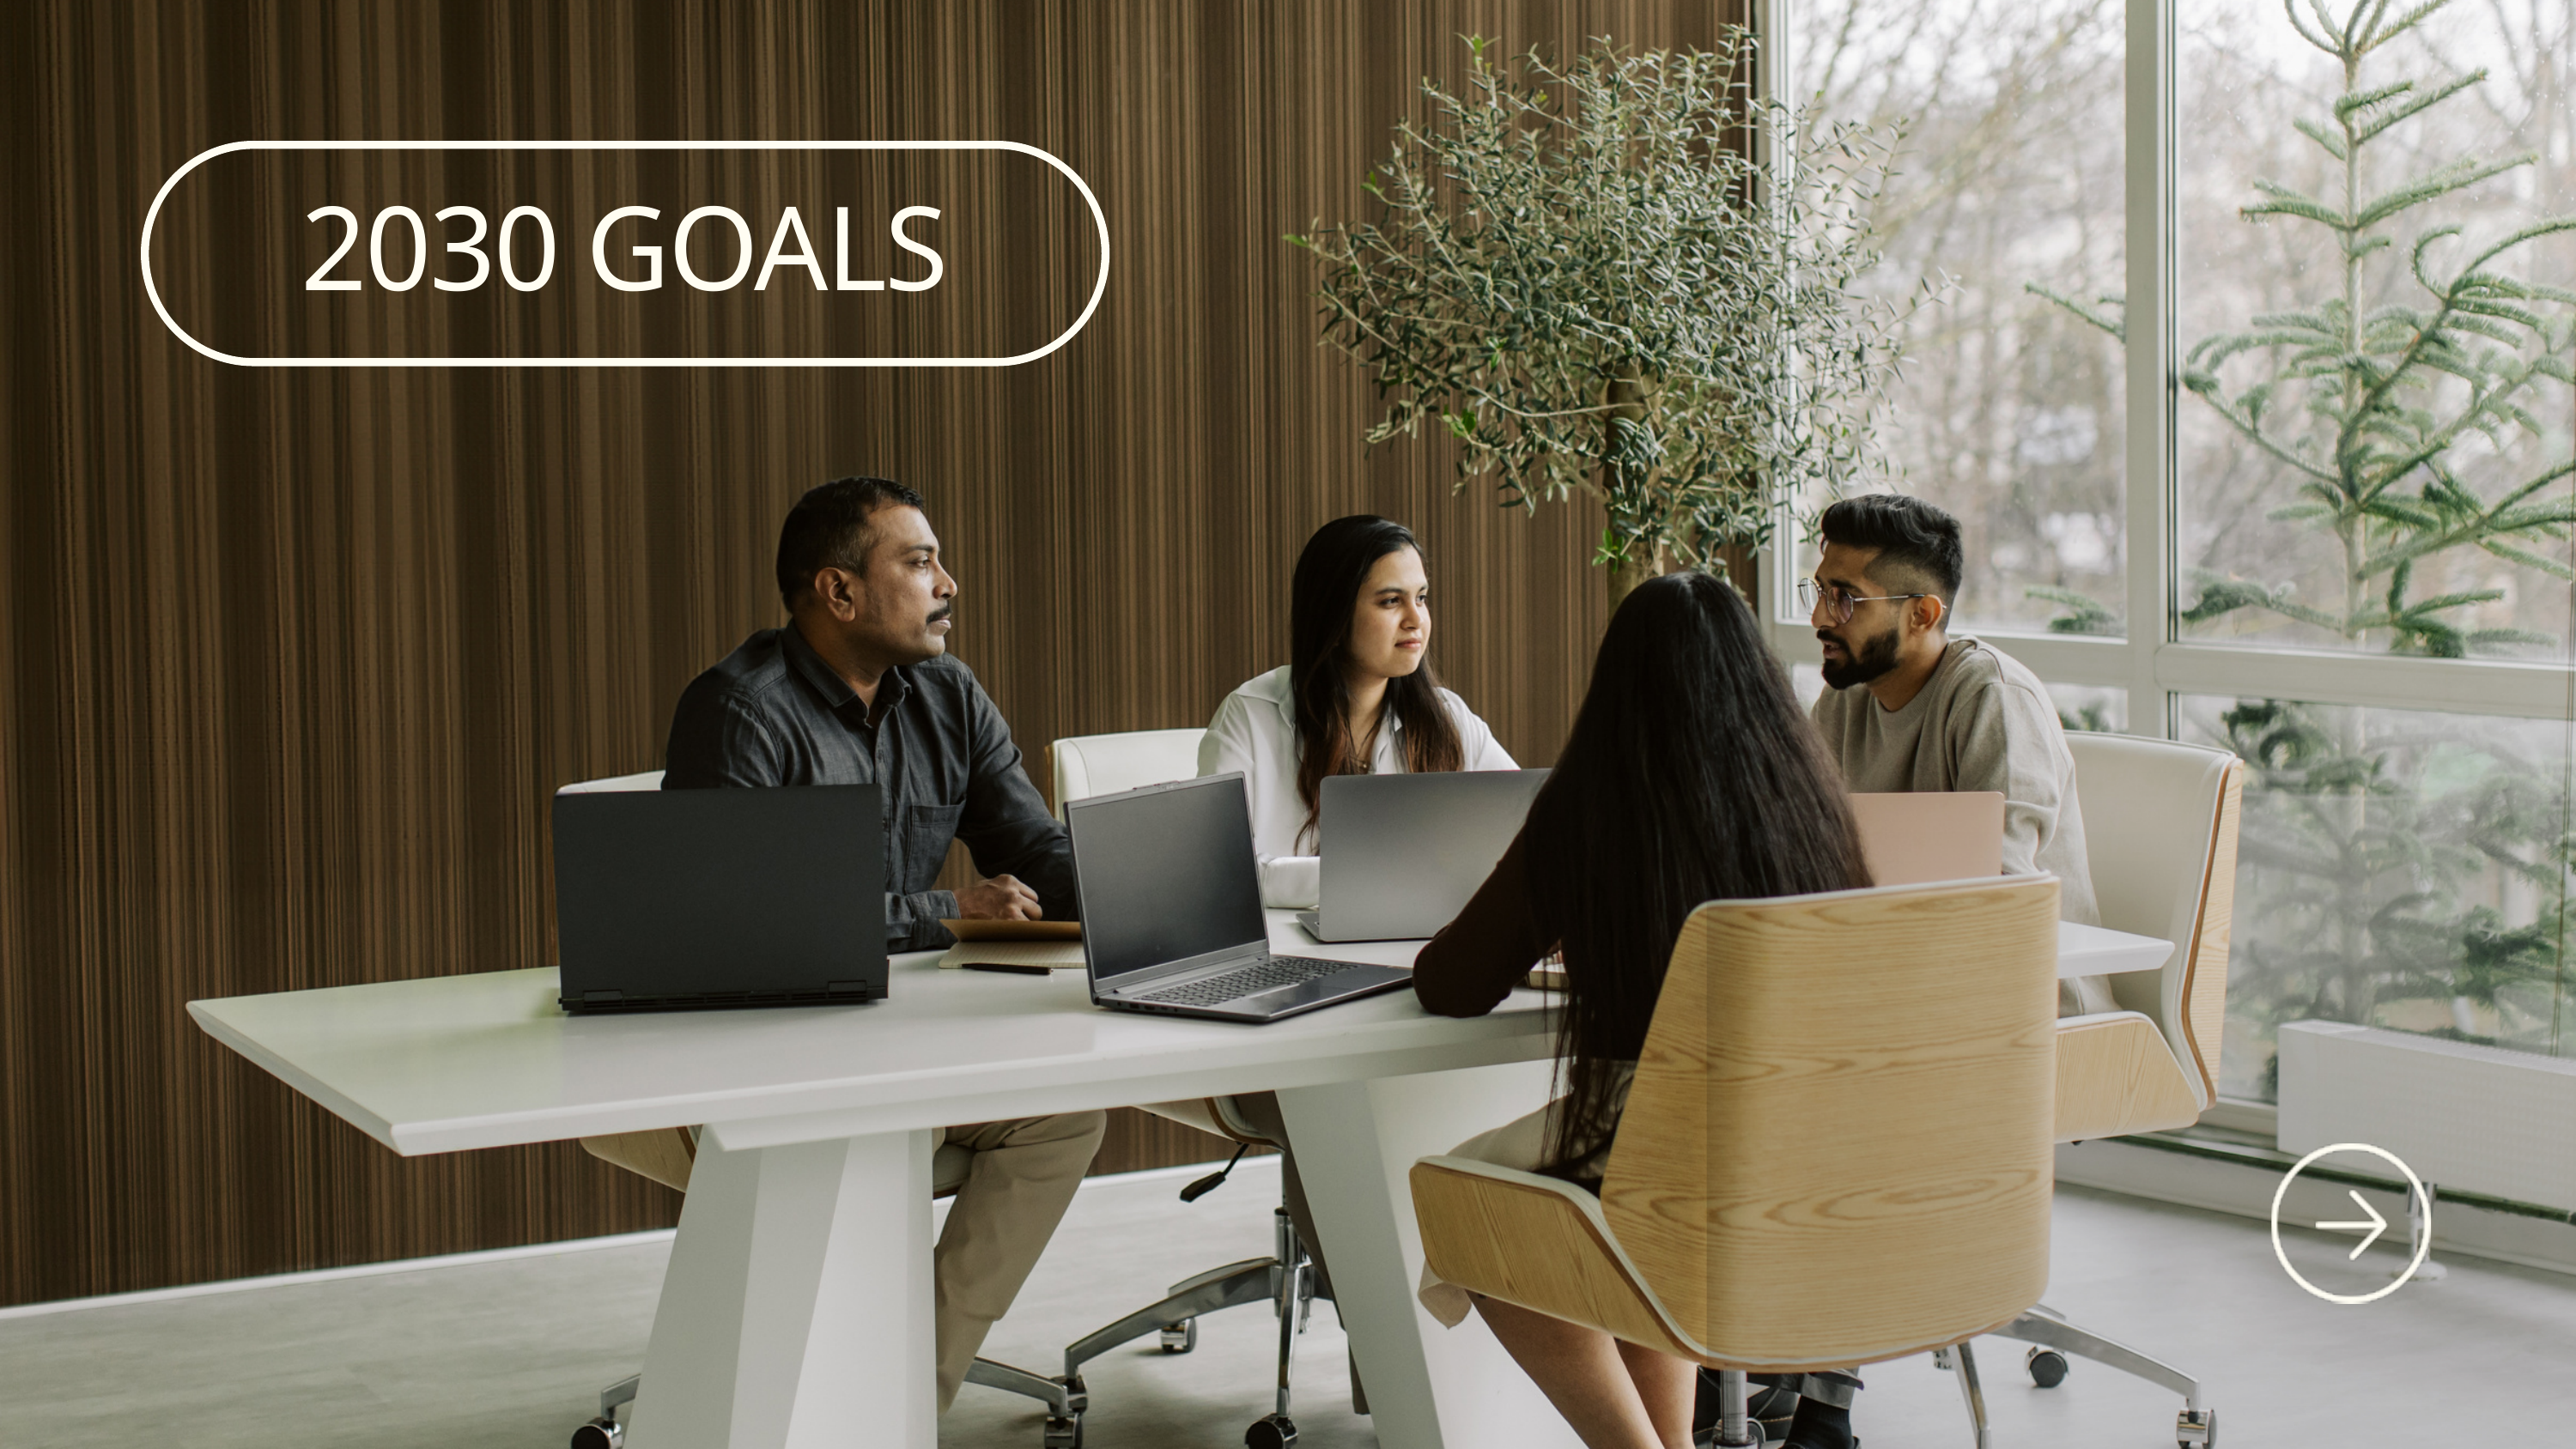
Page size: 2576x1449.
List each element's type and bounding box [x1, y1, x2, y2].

text_box [0, 0, 1706, 1449]
text_box [144, 144, 1106, 363]
text_box [2271, 1143, 2432, 1304]
text_box [1706, 0, 2576, 1449]
